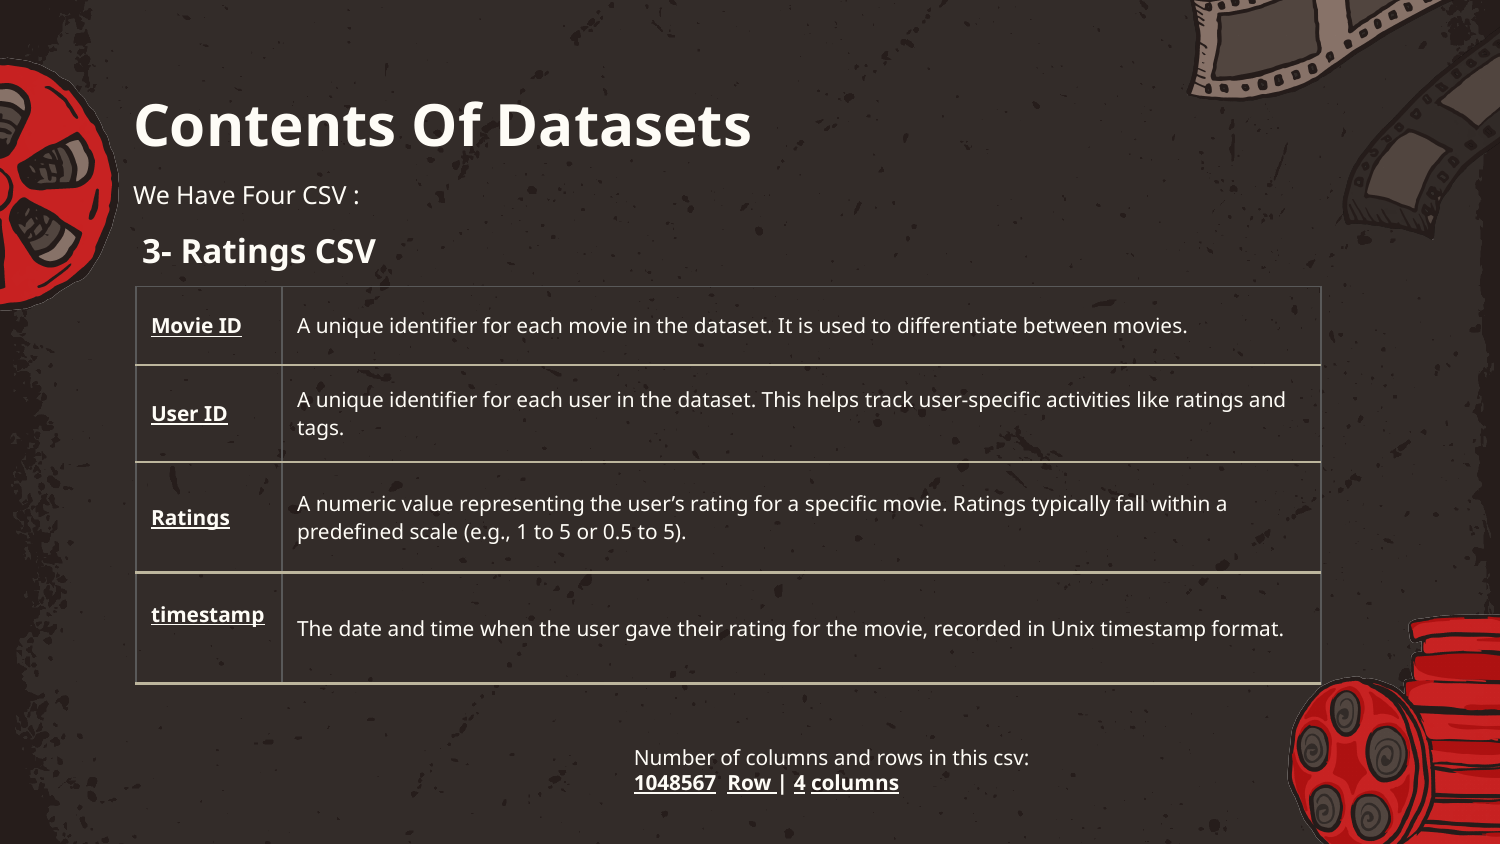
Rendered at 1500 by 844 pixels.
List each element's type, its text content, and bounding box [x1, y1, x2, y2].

table_cell A unique identifier for each user in the dataset. This helps track user-specific activities like ratings and tags. [283, 366, 1320, 461]
table_cell timestamp [137, 574, 281, 682]
table_header Movie ID [137, 298, 281, 364]
text_box Number of columns and rows in this csv: 1048567 Row | 4 columns [619, 729, 1208, 844]
title Contents Of Datasets [118, 72, 1382, 160]
picture [0, 0, 1500, 844]
table_cell A numeric value representing the user’s rating for a specific movie. Ratings typically fall within a predefined scale (e.g., 1 to 5 or 0.5 to 5). [283, 463, 1320, 571]
table_cell User ID [137, 366, 281, 461]
text_box We Have Four CSV : [118, 160, 1382, 211]
table_cell Ratings [137, 463, 281, 571]
table_cell The date and time when the user gave their rating for the movie, recorded in Unix timestamp format. [283, 574, 1320, 682]
table_header A unique identifier for each movie in the dataset. It is used to differentiate between movies. [283, 287, 1320, 364]
text_box 3- Ratings CSV [127, 214, 508, 298]
